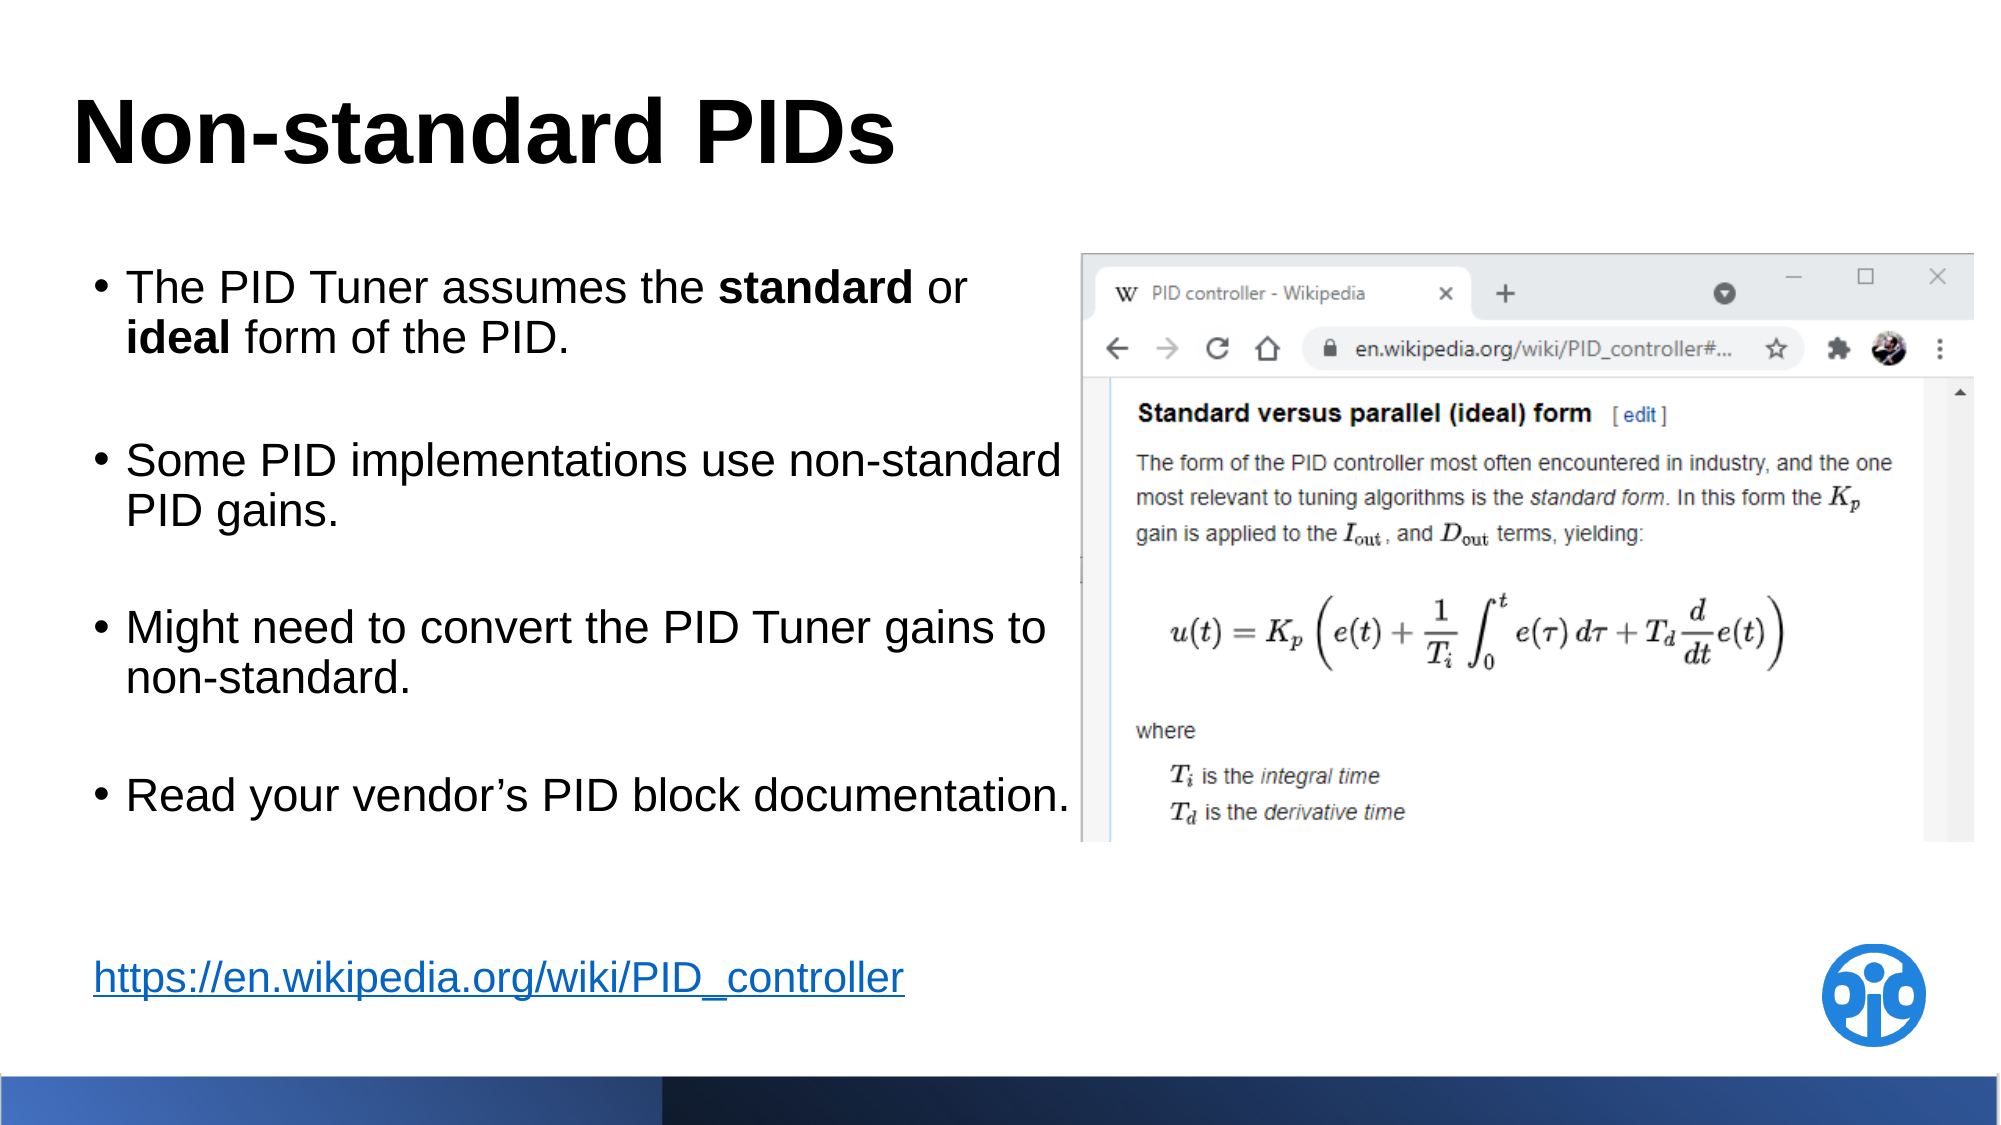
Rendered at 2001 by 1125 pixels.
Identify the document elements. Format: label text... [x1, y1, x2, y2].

picture [1822, 944, 1926, 1047]
list The PID Tuner assumes the standard or ideal form of the PID. Some PID implementations use non-standard PID gains. Might need to convert the PID Tuner gains to non-standard. Read your vendor’s PID block documentation. https://en.wikipedia.org/wiki/PID_controller [78, 255, 1096, 1034]
picture [0, 1073, 2000, 1125]
picture [1080, 253, 1974, 842]
title Non-standard PIDs [57, 25, 1783, 243]
